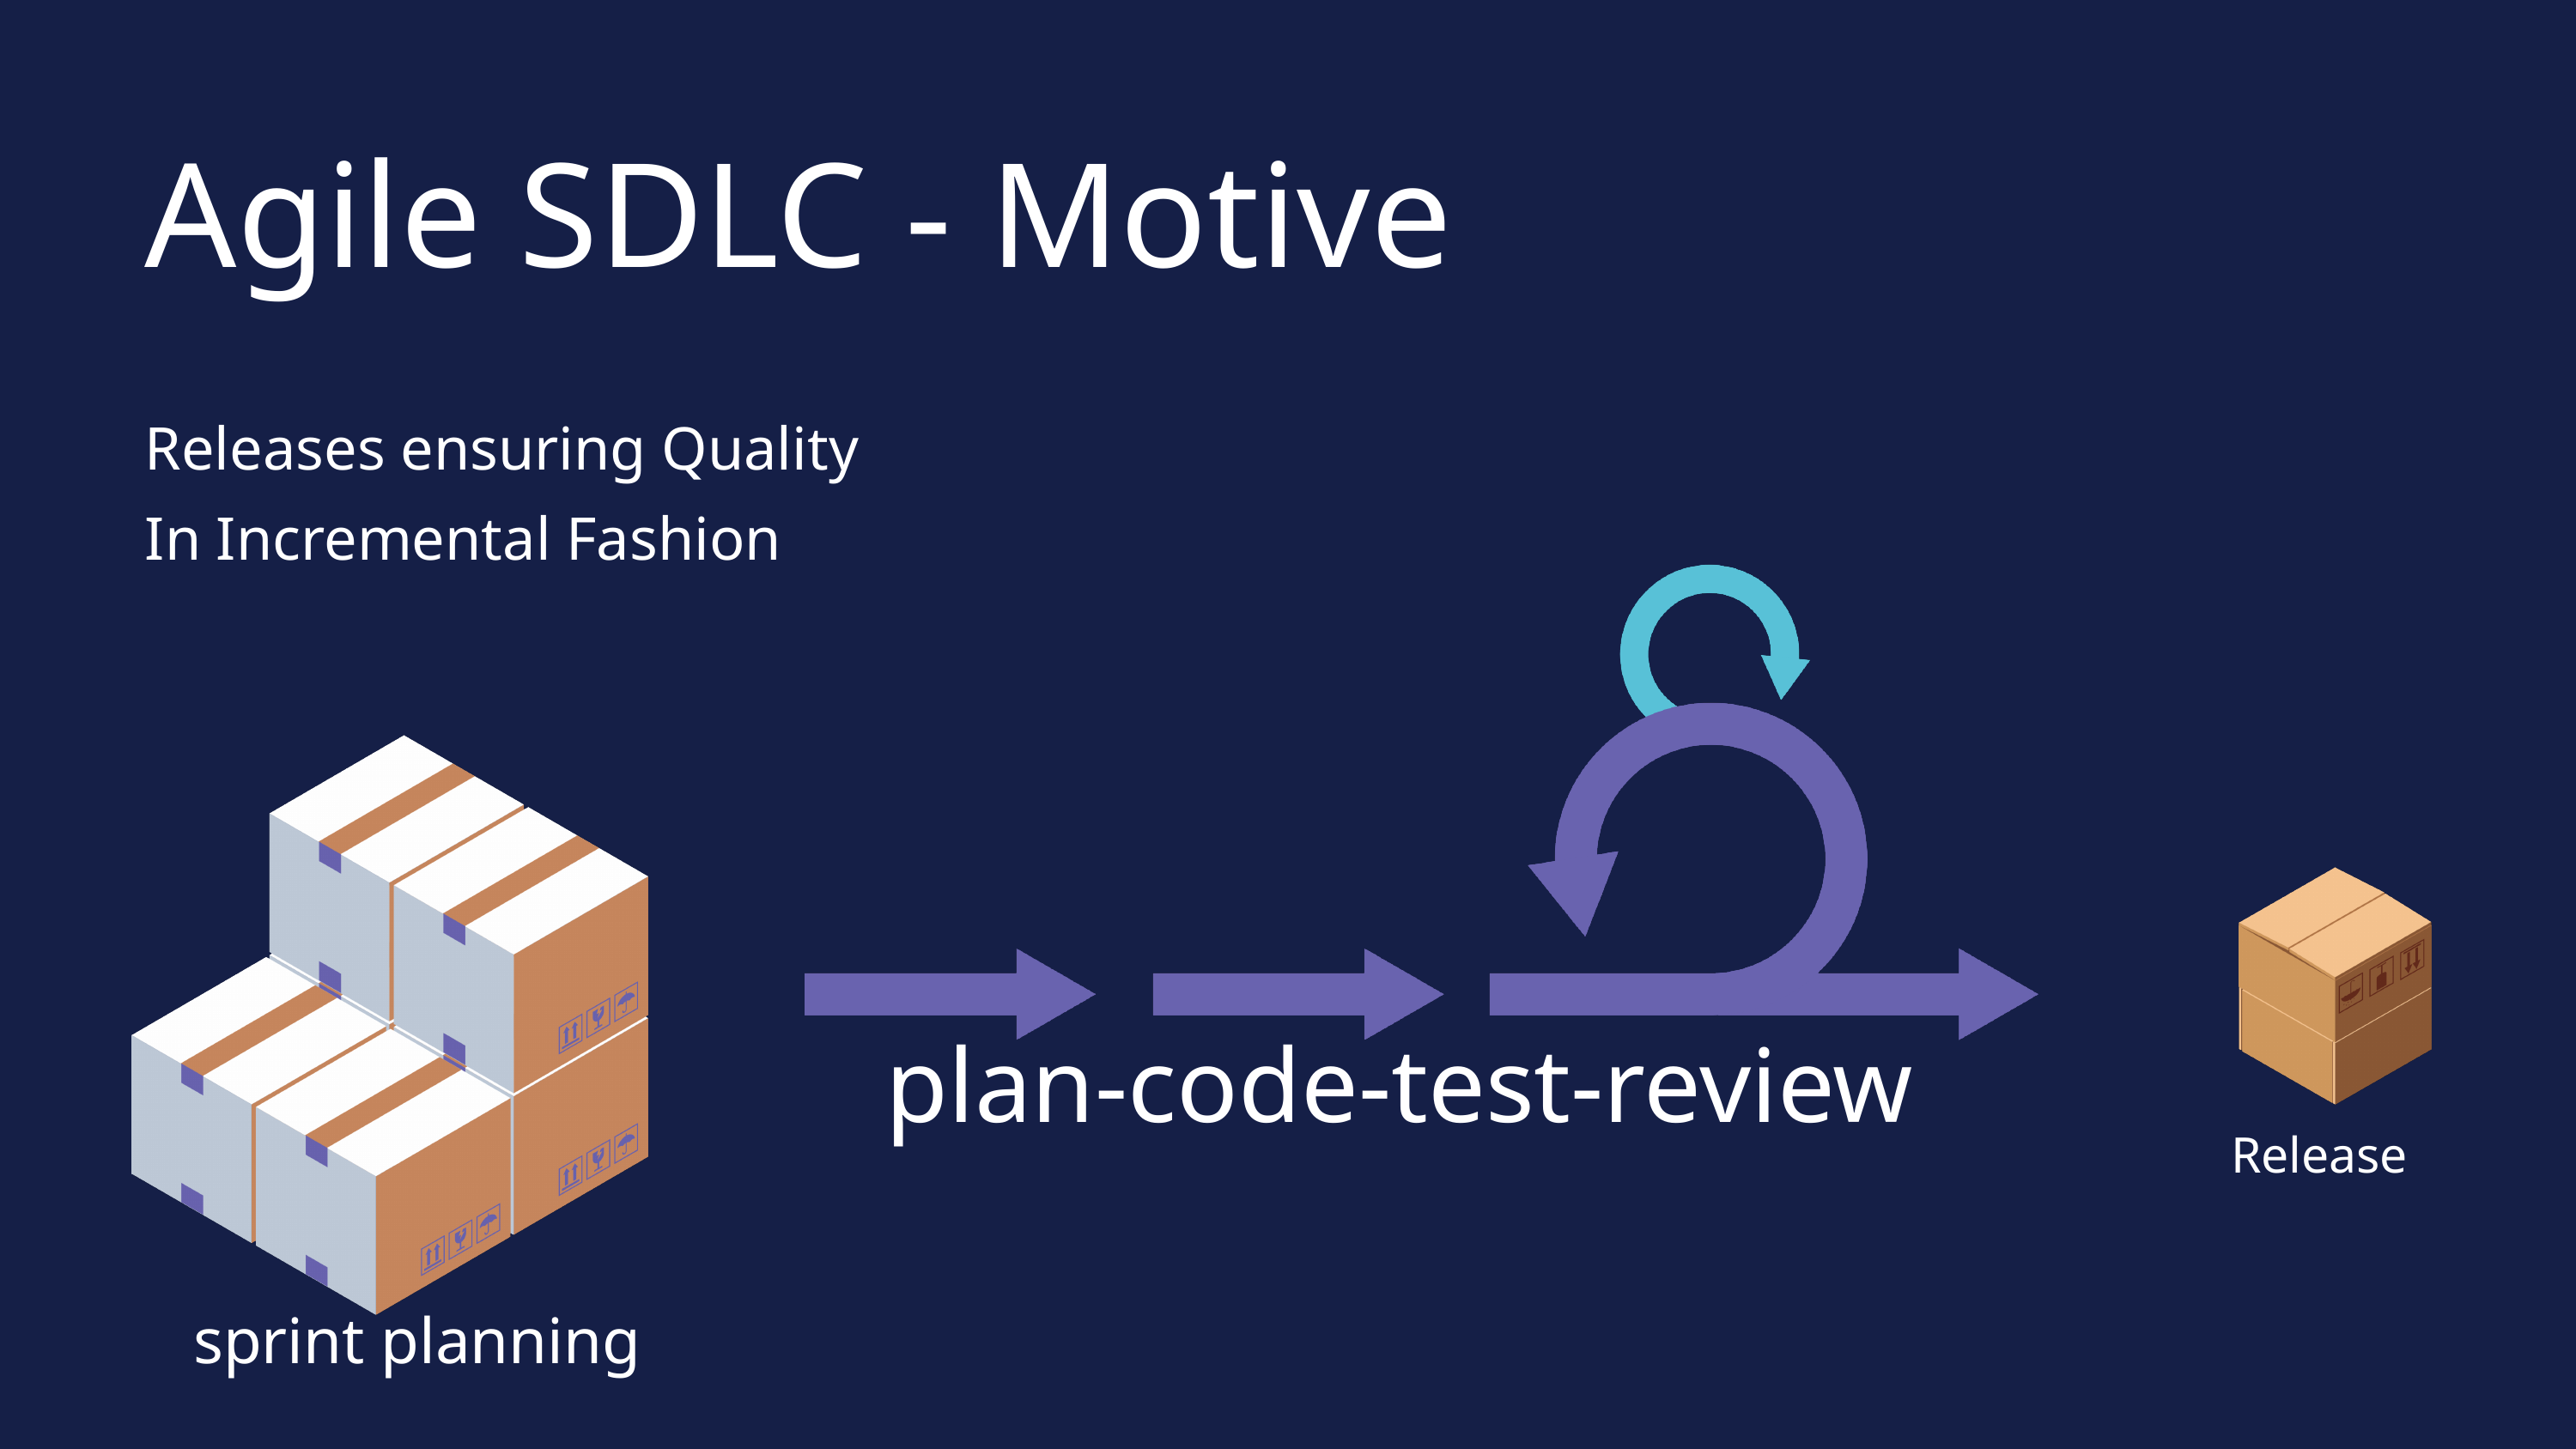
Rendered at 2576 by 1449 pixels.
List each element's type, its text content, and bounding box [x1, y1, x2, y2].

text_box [144, 153, 2517, 575]
text_box Release [2200, 1113, 2439, 1183]
picture [131, 734, 649, 1315]
picture [805, 575, 2038, 1041]
text_box sprint planning [147, 1288, 687, 1377]
text_box plan-code-test-review [806, 1046, 1993, 1143]
picture [2239, 867, 2432, 1106]
